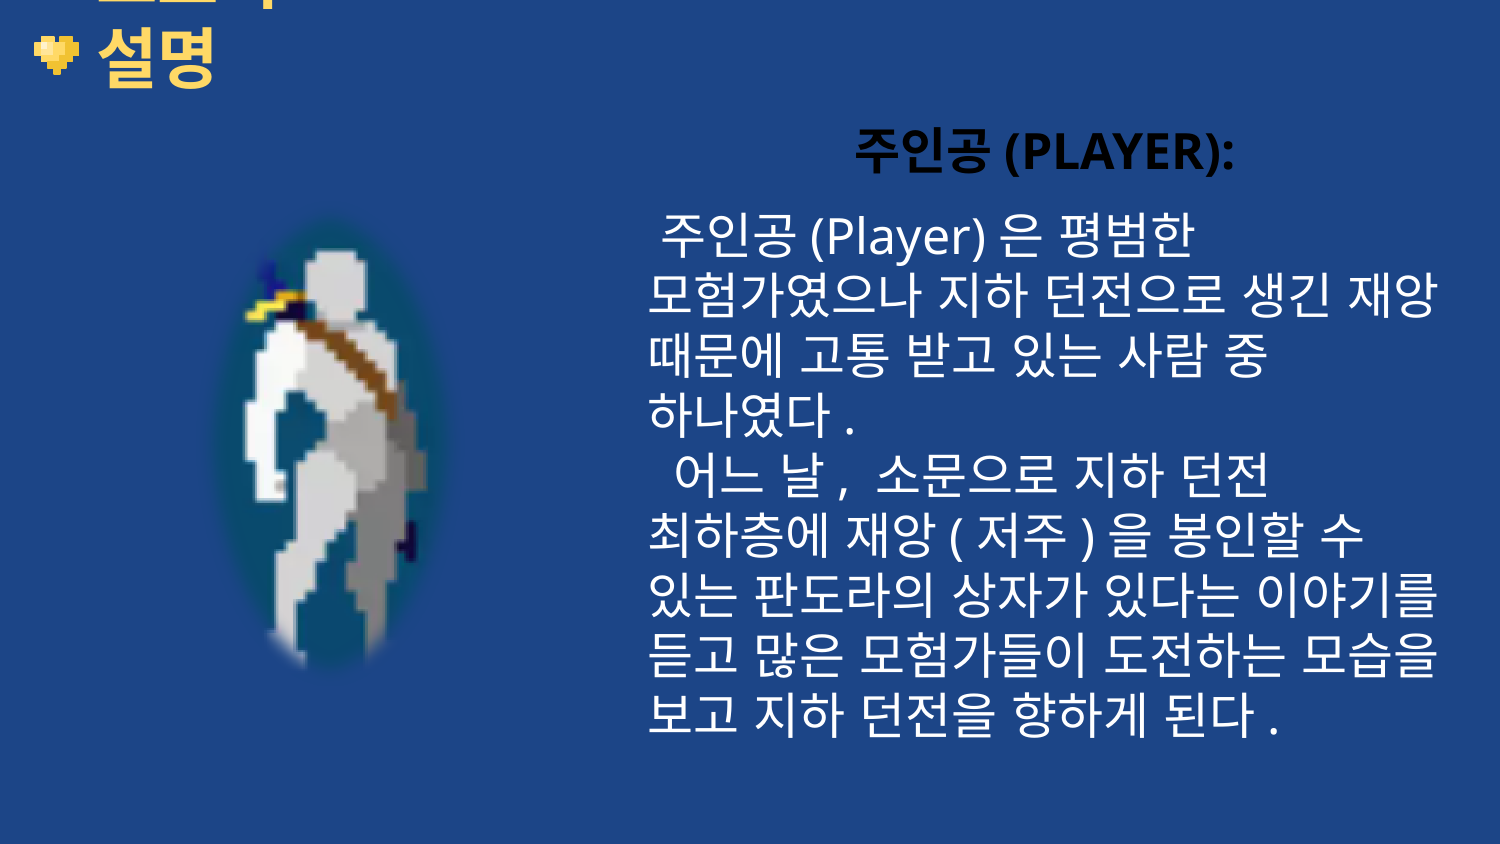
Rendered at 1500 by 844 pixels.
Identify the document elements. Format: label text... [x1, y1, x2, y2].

text_box 주인공(Player)은 평범한 모험가였으나 지하 던전으로 생긴 재앙 때문에 고통 받고 있는 사람 중 하나였다. 어느 날, 소문으로 지하 던전 최하층에 재앙(저주)을 봉인할 수 있는 판도라의 상자가 있다는 이야기를 듣고 많은 모험가들이 도전하는 모습을 보고 지하 던전을 향하게 된다. [632, 197, 1458, 752]
picture [194, 196, 466, 690]
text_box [34, 36, 79, 75]
text_box 주인공(PLAYER): [839, 111, 1251, 187]
text_box 스토리 설명 [81, 17, 401, 112]
